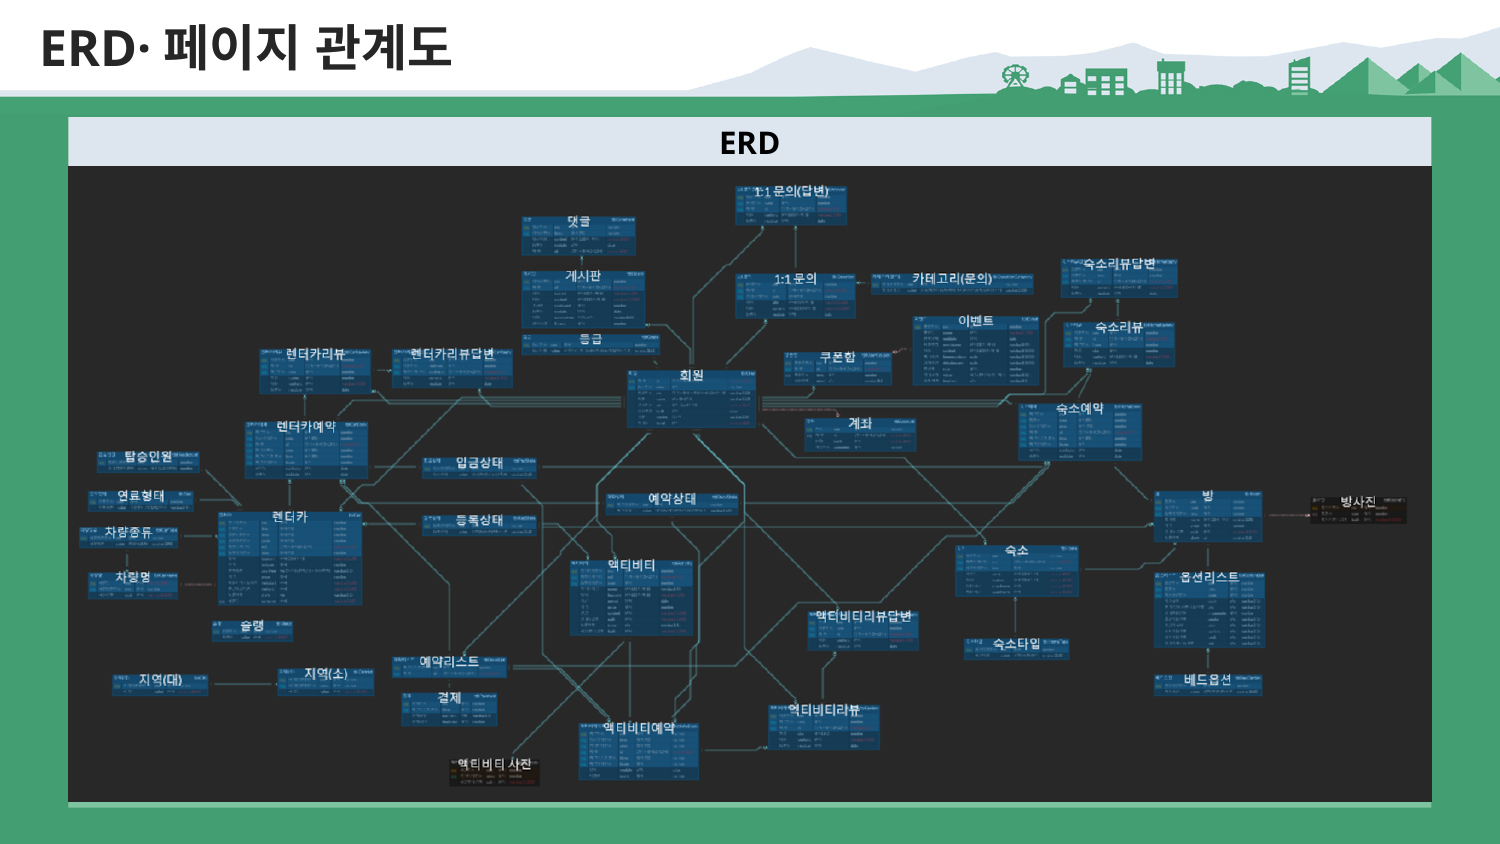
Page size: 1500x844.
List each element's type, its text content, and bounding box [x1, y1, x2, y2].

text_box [68, 802, 1432, 808]
list ERD·페이지 관계도 [26, 17, 1468, 96]
picture [0, 0, 1500, 844]
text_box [68, 117, 1432, 166]
